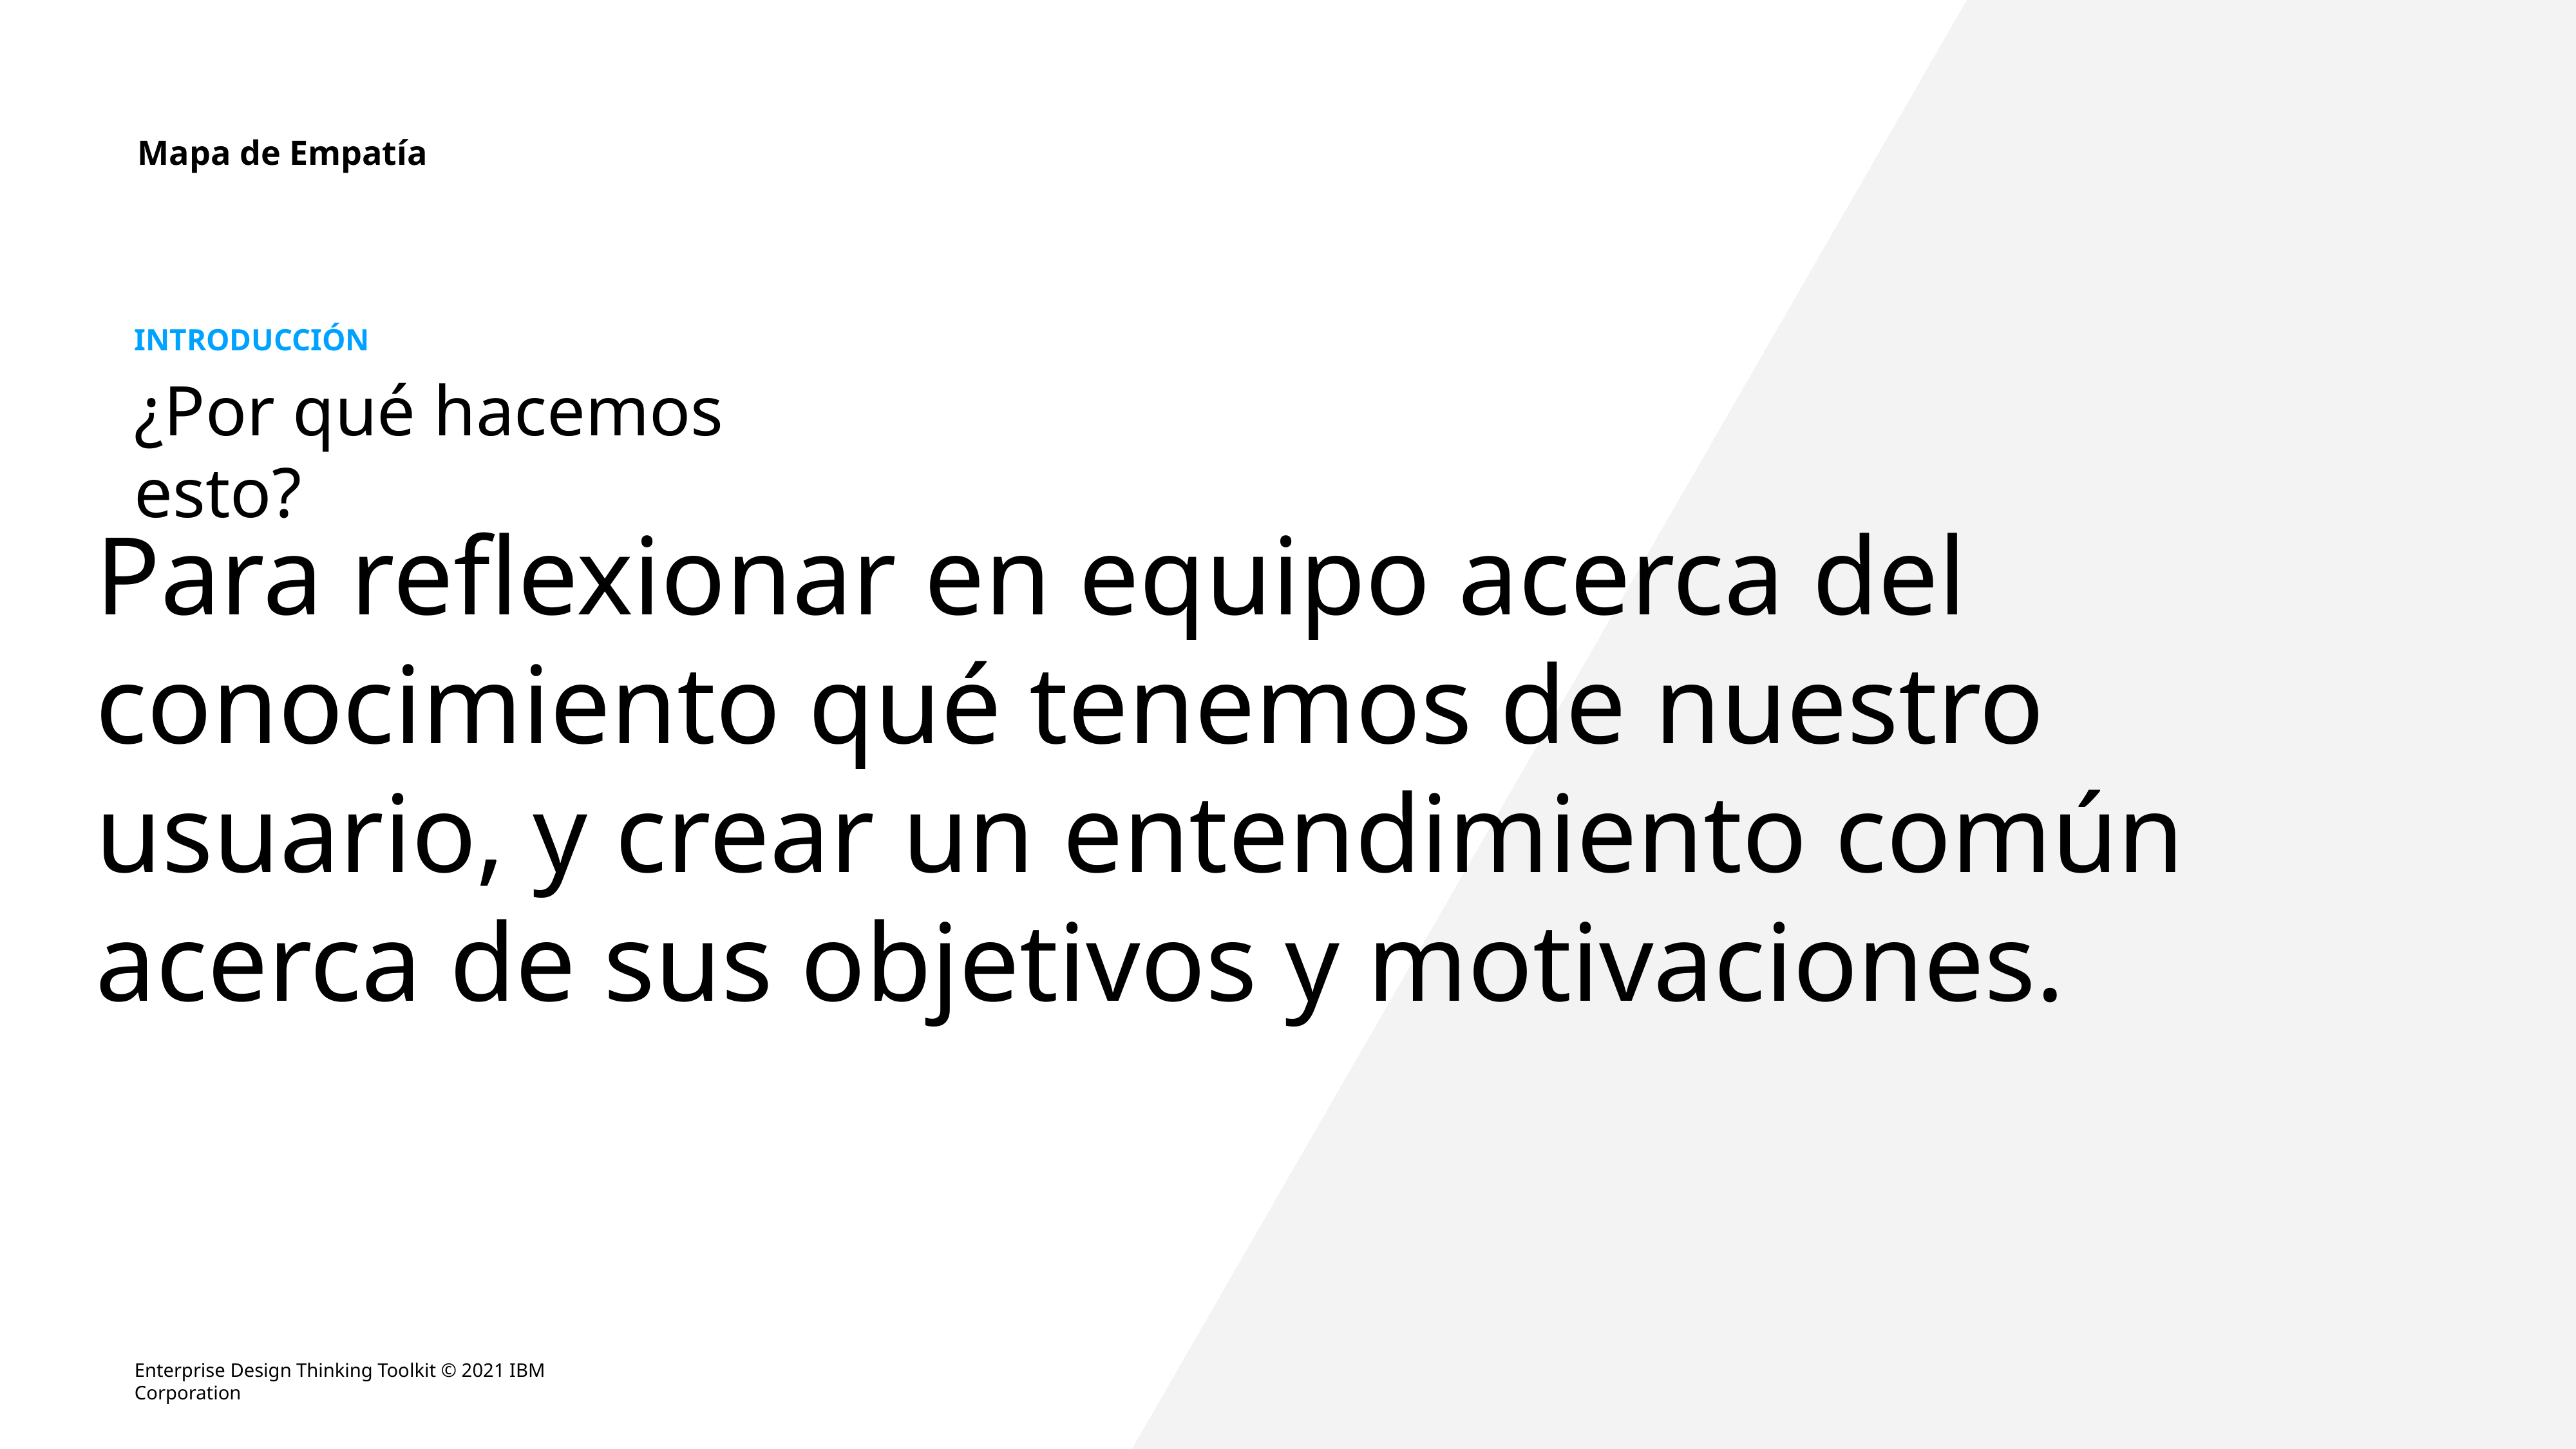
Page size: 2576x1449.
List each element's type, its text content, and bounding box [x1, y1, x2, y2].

text_box ¿Por qué hacemos esto? [134, 366, 901, 507]
text_box Enterprise Design Thinking Toolkit © 2021 IBM Corporation [135, 1358, 628, 1403]
text_box Para reflexionar en equipo acerca del conocimiento qué tenemos de nuestro usuario, y crear un entendimiento común acerca de sus objetivos y motivaciones. [95, 507, 2331, 1023]
text_box INTRODUCCIÓN [134, 321, 610, 357]
text_box Mapa de Empatía [132, 126, 535, 178]
text_box [0, 0, 1967, 1449]
